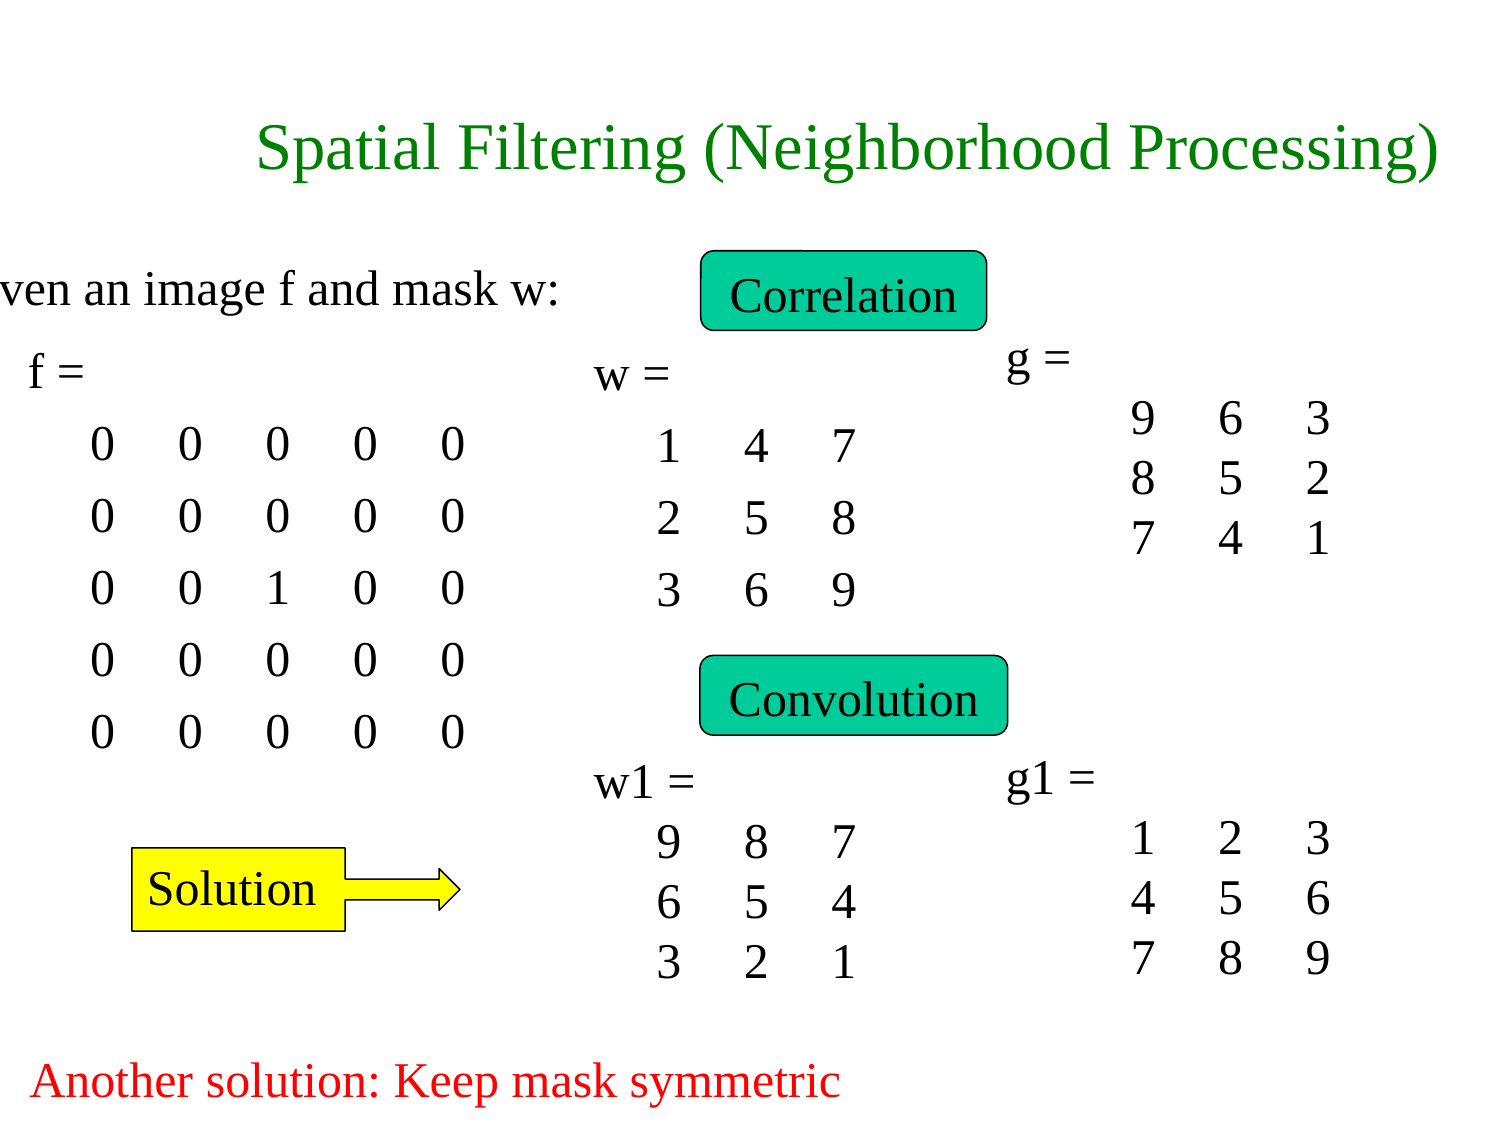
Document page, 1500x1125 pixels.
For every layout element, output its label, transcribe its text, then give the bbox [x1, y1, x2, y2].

text_box g = 9 6 3 8 5 2 7 4 1 g1 = 1 2 3 4 5 6 7 8 9 [990, 316, 1483, 1052]
text_box Given an image f and mask w: [0, 248, 726, 324]
text_box f = 0 0 0 0 0 0 0 0 0 0 0 0 1 0 0 0 0 0 0 0 0 0 0 0 0 [12, 319, 500, 766]
text_box w = 1 4 7 2 5 8 3 6 9 w1 = 9 8 7 6 5 4 3 2 1 [578, 321, 947, 996]
text_box Correlation [700, 250, 987, 331]
text_box Another solution: Keep mask symmetric [14, 1040, 870, 1116]
text_box Solution [131, 847, 460, 932]
text_box Convolution [699, 655, 1008, 736]
text_box Spatial Filtering (Neighborhood Processing) [214, 95, 1483, 190]
